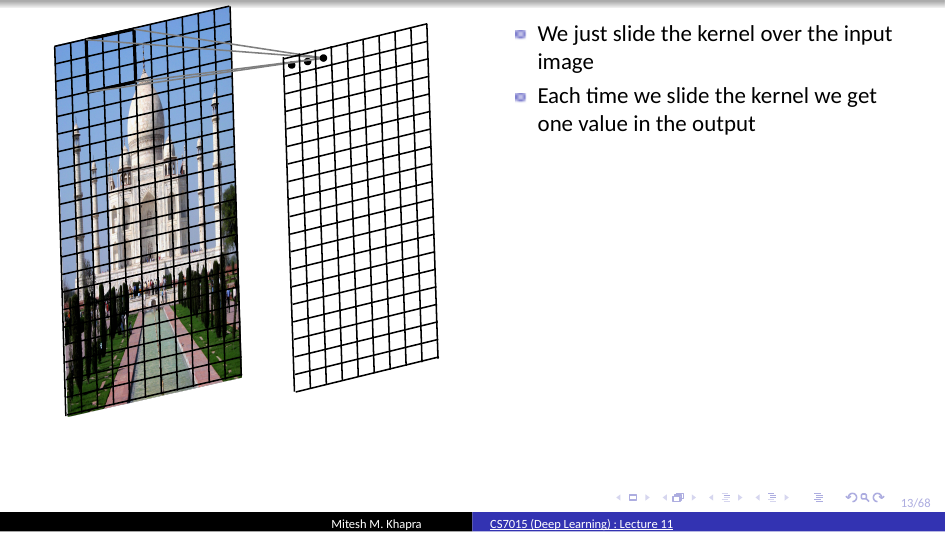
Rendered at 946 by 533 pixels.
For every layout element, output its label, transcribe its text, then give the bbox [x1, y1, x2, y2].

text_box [54, 5, 527, 417]
picture [0, 0, 945, 8]
text_box We just slide the kernel over the input image Each time we slide the kernel we get one value in the output [535, 16, 908, 136]
text_box 13/68 [898, 493, 941, 510]
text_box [0, 511, 946, 532]
